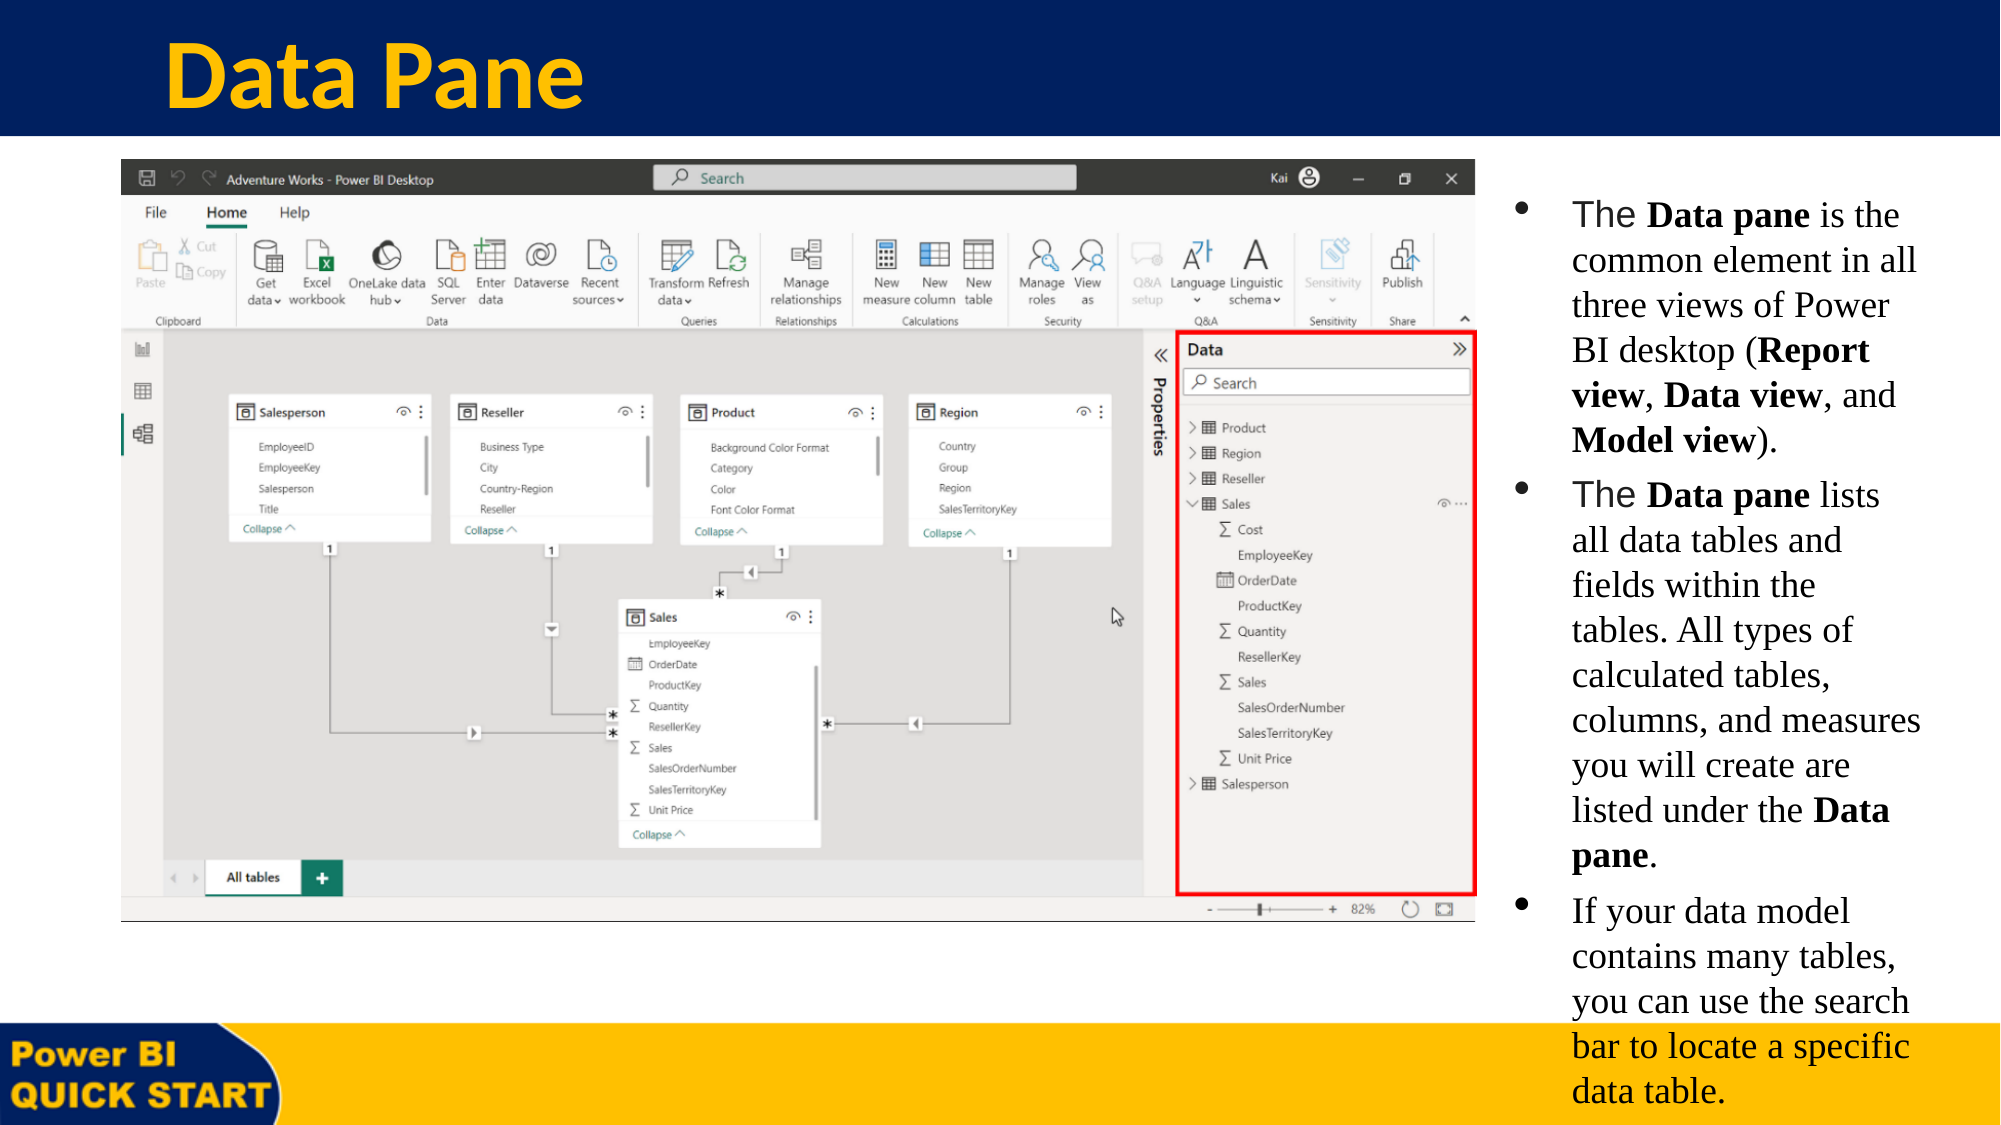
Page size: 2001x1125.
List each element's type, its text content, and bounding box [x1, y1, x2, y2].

text_box Data Pane [0, 0, 2000, 137]
picture [0, 0, 2001, 1125]
text_box The Data pane is the common element in all three views of Power BI desktop (Report view, Data view, and Model view). The Data pane lists all data tables and fields within the tables. All types of calculated tables, columns, and measures you will create are listed under the Data pane. If your data model contains many tables, you can use the search bar to locate a specific data table. [1500, 182, 1938, 1119]
